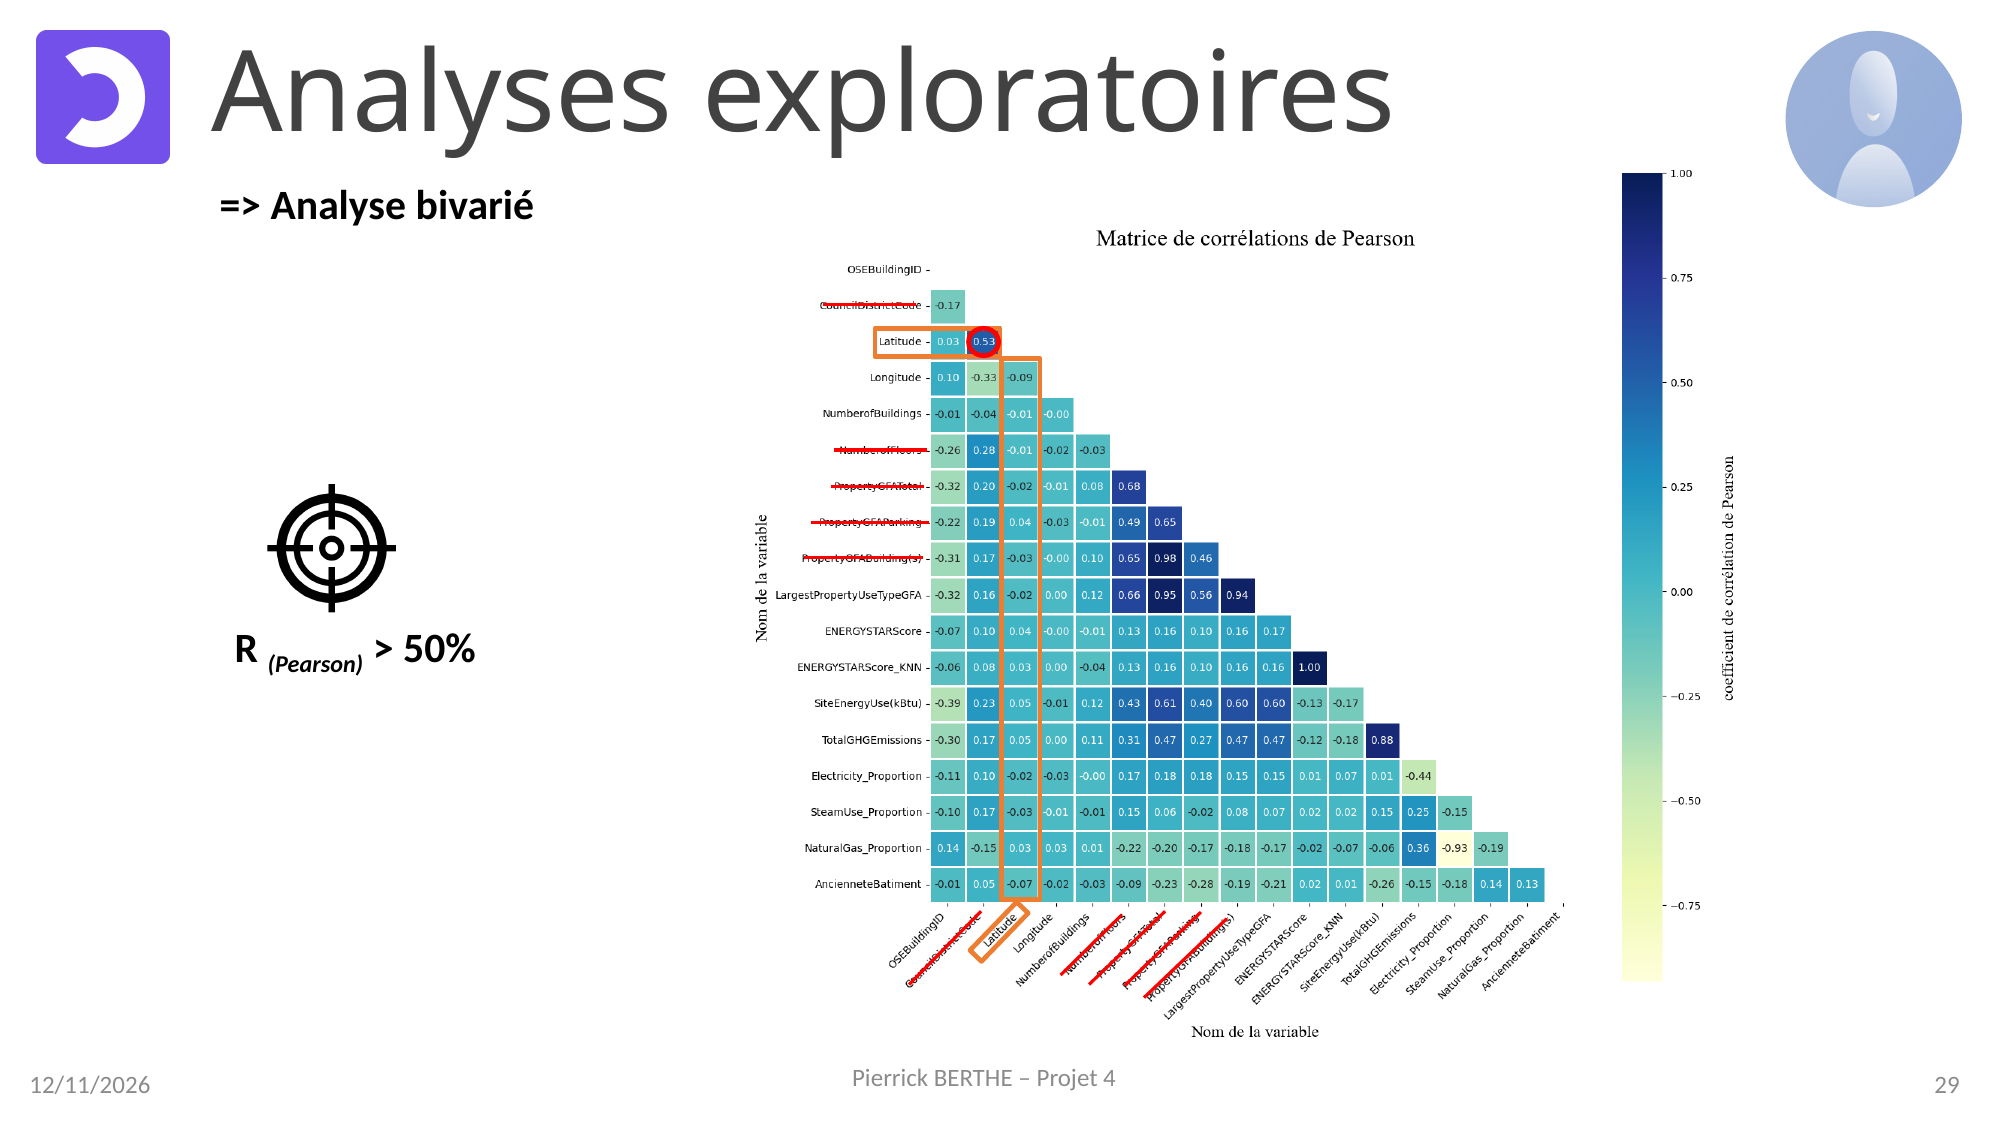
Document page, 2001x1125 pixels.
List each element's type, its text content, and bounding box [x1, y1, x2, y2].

text_box Analyses exploratoires [196, 34, 1715, 163]
text_box R (Pearson) > 50% [114, 613, 606, 685]
picture [1785, 30, 1962, 208]
text_box => Analyse bivarié [181, 170, 573, 236]
picture [36, 30, 170, 164]
picture [256, 472, 407, 624]
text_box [748, 161, 1744, 1048]
